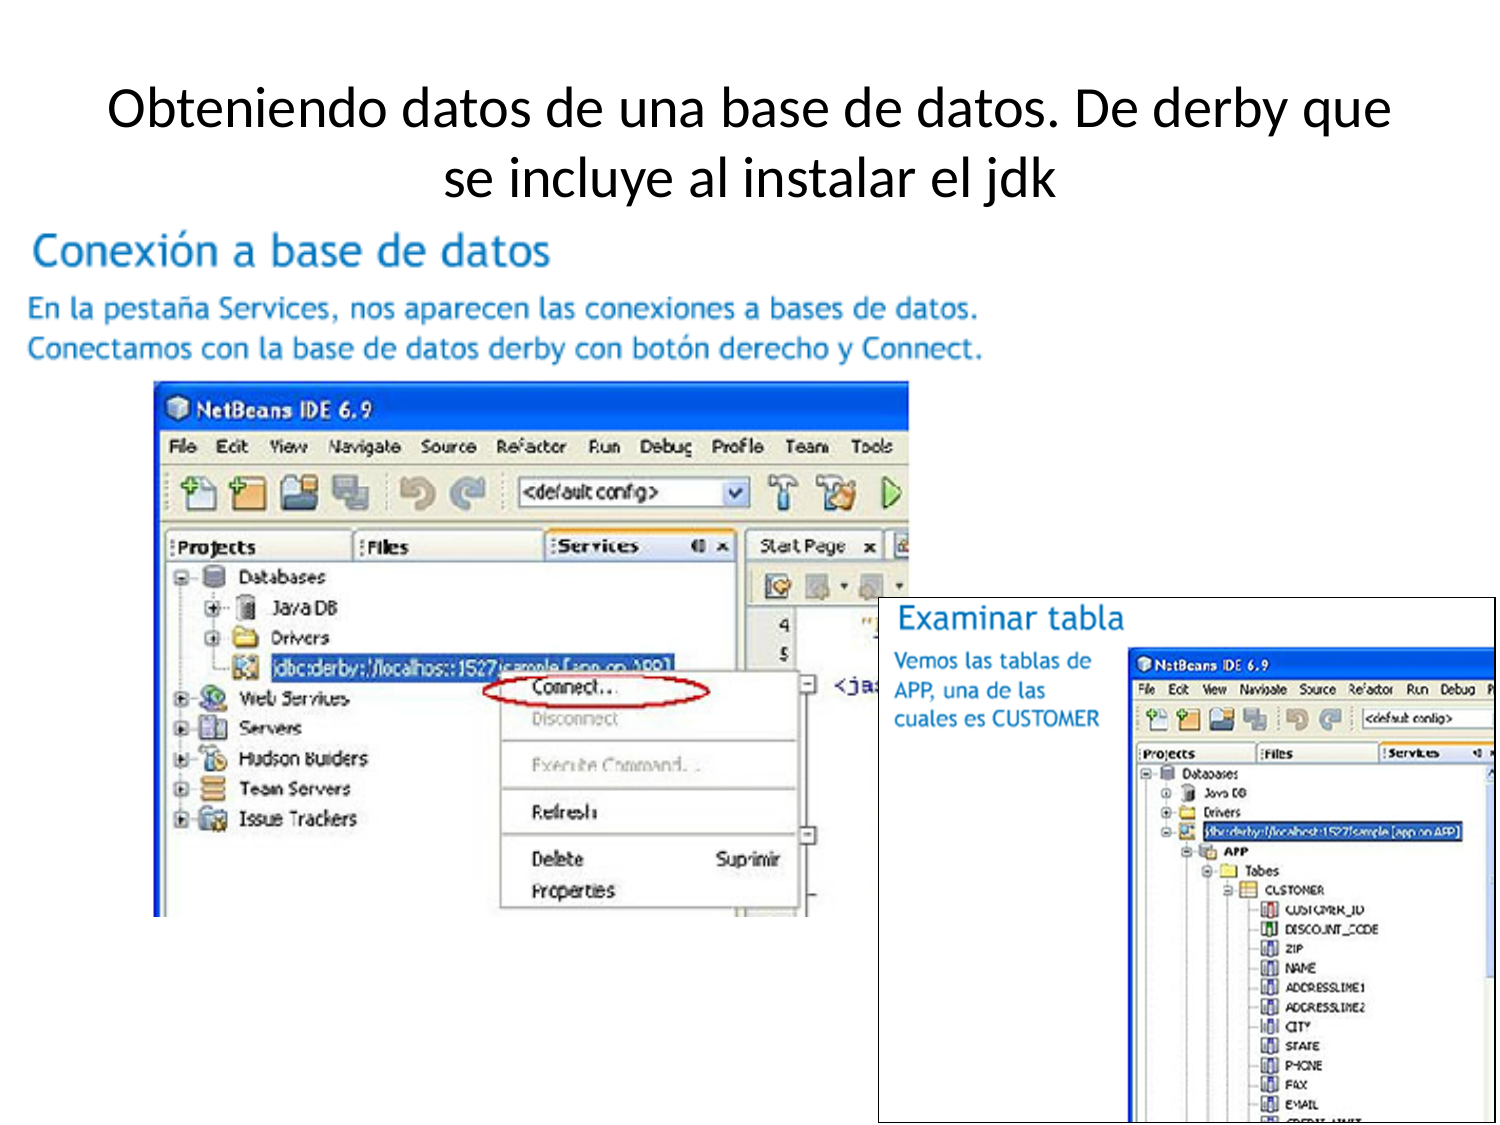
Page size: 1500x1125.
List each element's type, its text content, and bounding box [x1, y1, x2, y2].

text_box Obteniendo datos de una base de datos. De derby que se incluye al instalar el jdk [74, 45, 1425, 233]
picture [1, 219, 1495, 1123]
